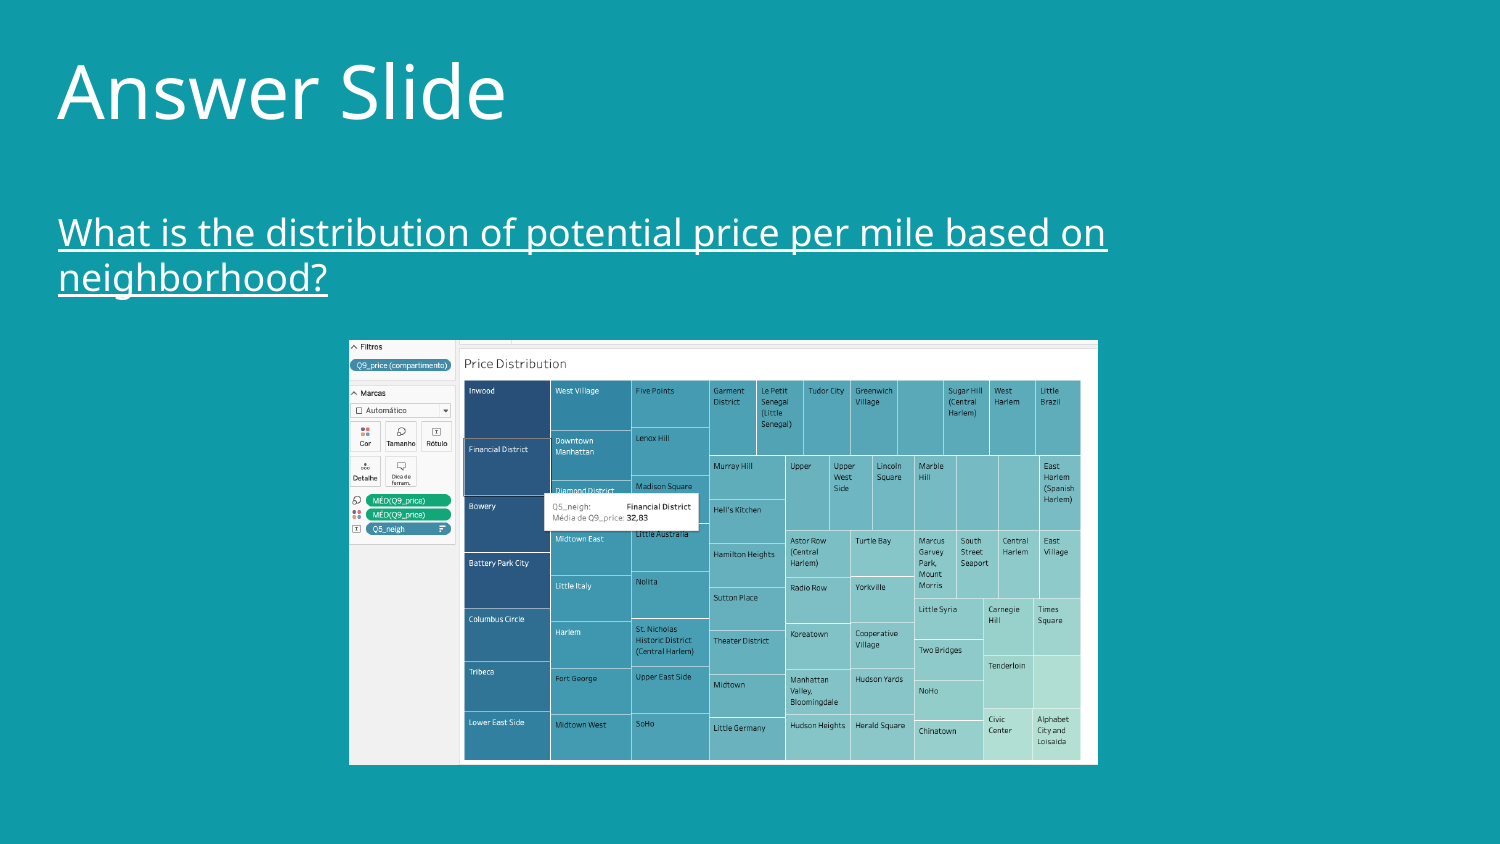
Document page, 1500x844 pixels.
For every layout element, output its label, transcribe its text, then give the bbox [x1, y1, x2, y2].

title What is the distribution of potential price per mile based on neighborhood? [42, 193, 1279, 451]
title Answer Slide [42, 29, 1441, 134]
picture [349, 340, 1099, 765]
